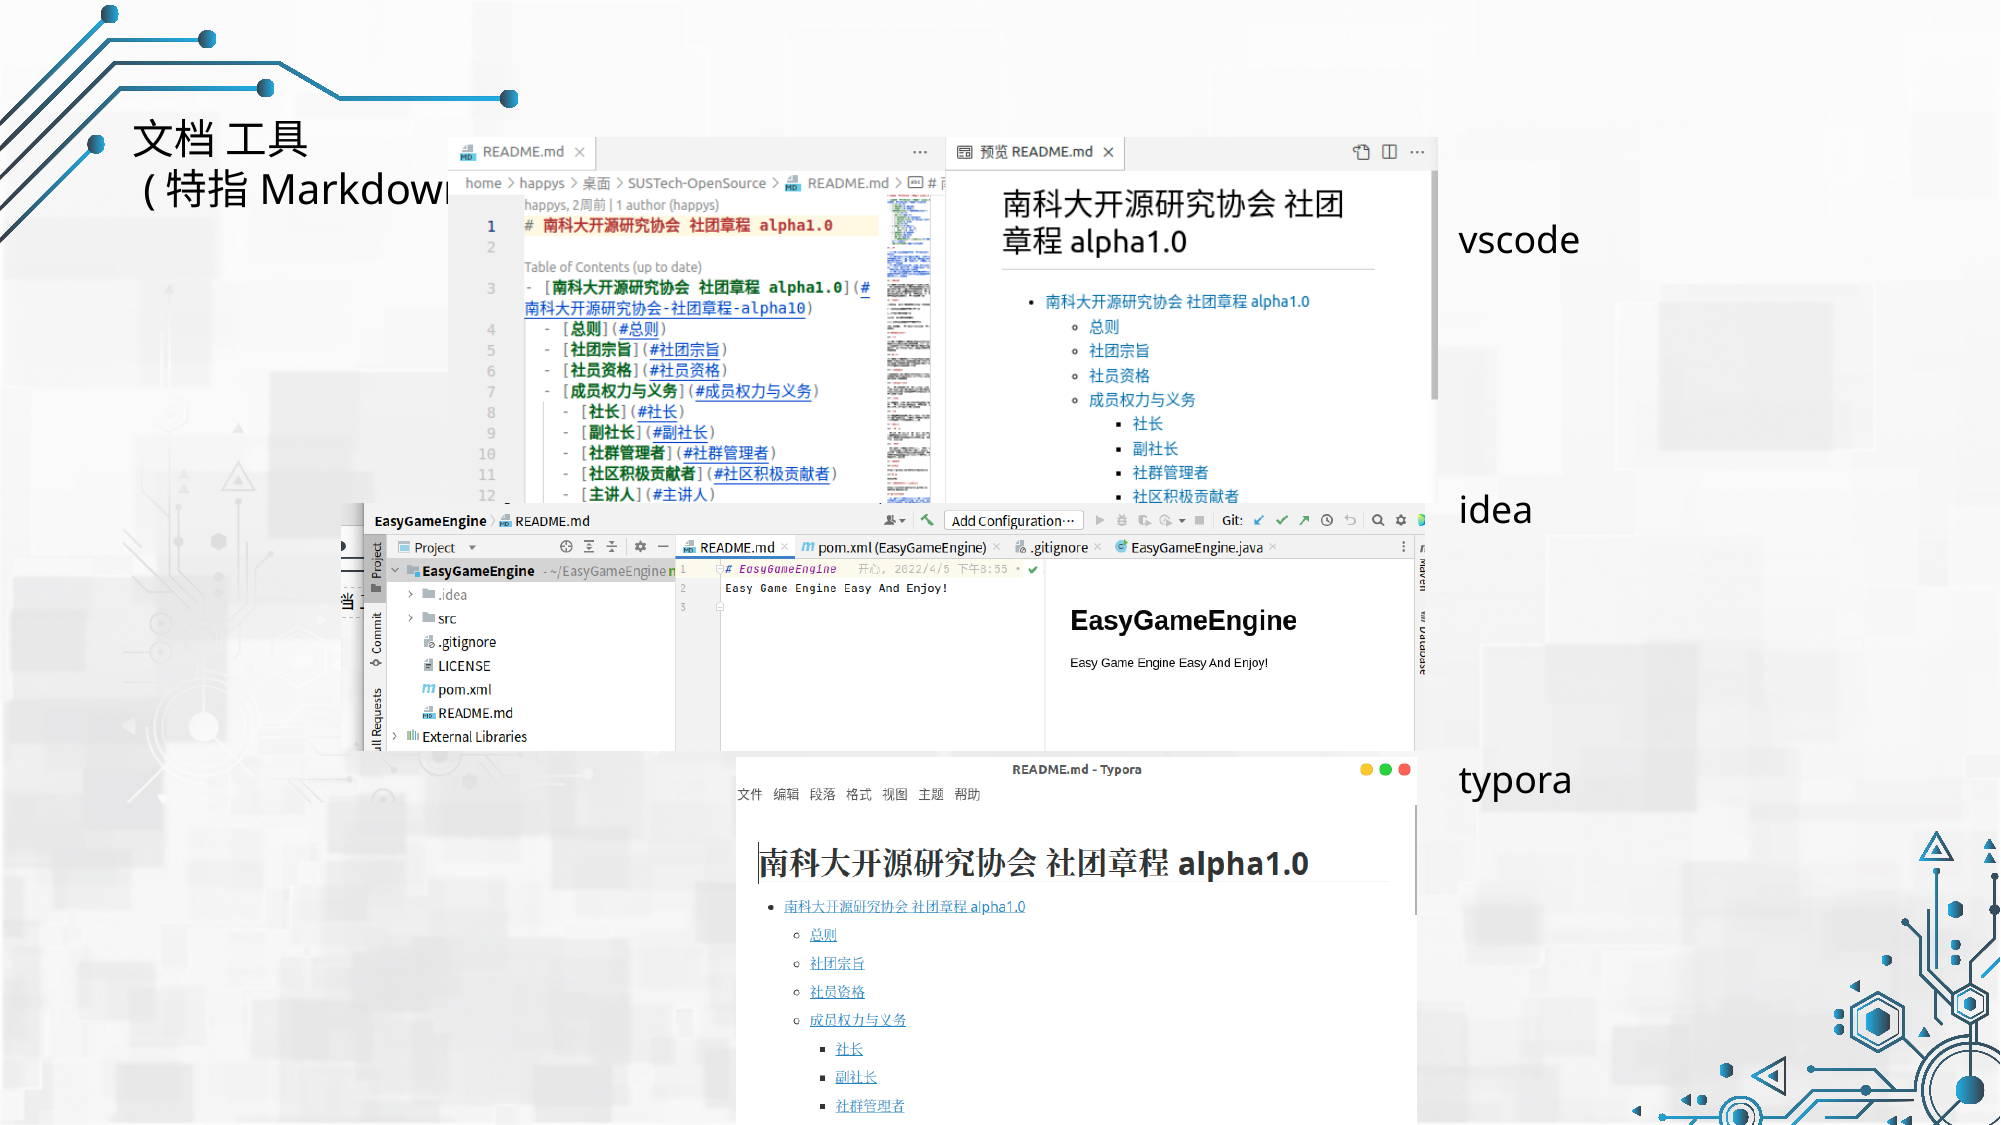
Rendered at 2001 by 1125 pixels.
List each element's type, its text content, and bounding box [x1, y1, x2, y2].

text_box 文档 工具 (特指Markdown) [117, 105, 692, 221]
picture [1924, 1045, 1969, 1121]
picture [1939, 1120, 1948, 1125]
text_box vscode idea typora [1443, 208, 1890, 944]
picture [1954, 986, 1986, 1022]
picture [1762, 1037, 1969, 1125]
picture [1853, 995, 1902, 1049]
picture [0, 0, 2001, 1125]
picture [1993, 1119, 2000, 1125]
picture [1972, 1045, 2000, 1061]
picture [1693, 1119, 1720, 1125]
picture [1931, 1052, 1969, 1116]
picture [1944, 1052, 2000, 1125]
picture [1722, 1099, 1760, 1125]
picture [1728, 1104, 1754, 1125]
